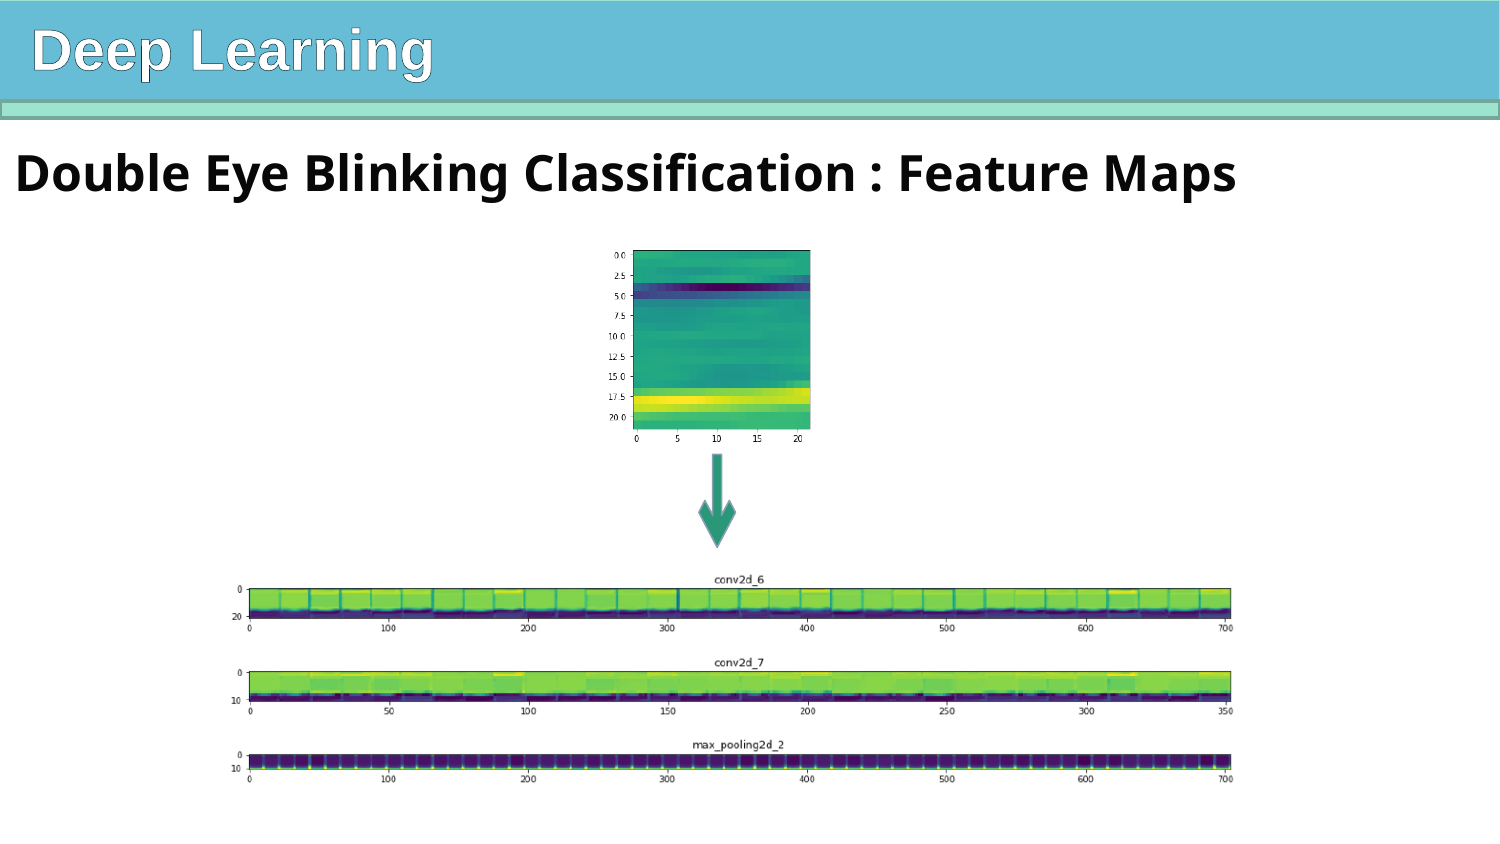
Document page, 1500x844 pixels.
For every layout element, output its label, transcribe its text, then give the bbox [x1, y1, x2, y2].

text_box [698, 455, 736, 548]
picture [601, 245, 815, 448]
text_box [0, 99, 1500, 120]
text_box Deep Learning [15, 4, 451, 90]
text_box 0 [0, 0, 1500, 99]
title Double Eye Blinking Classification : Feature Maps [0, 126, 1347, 221]
picture [227, 571, 1244, 816]
